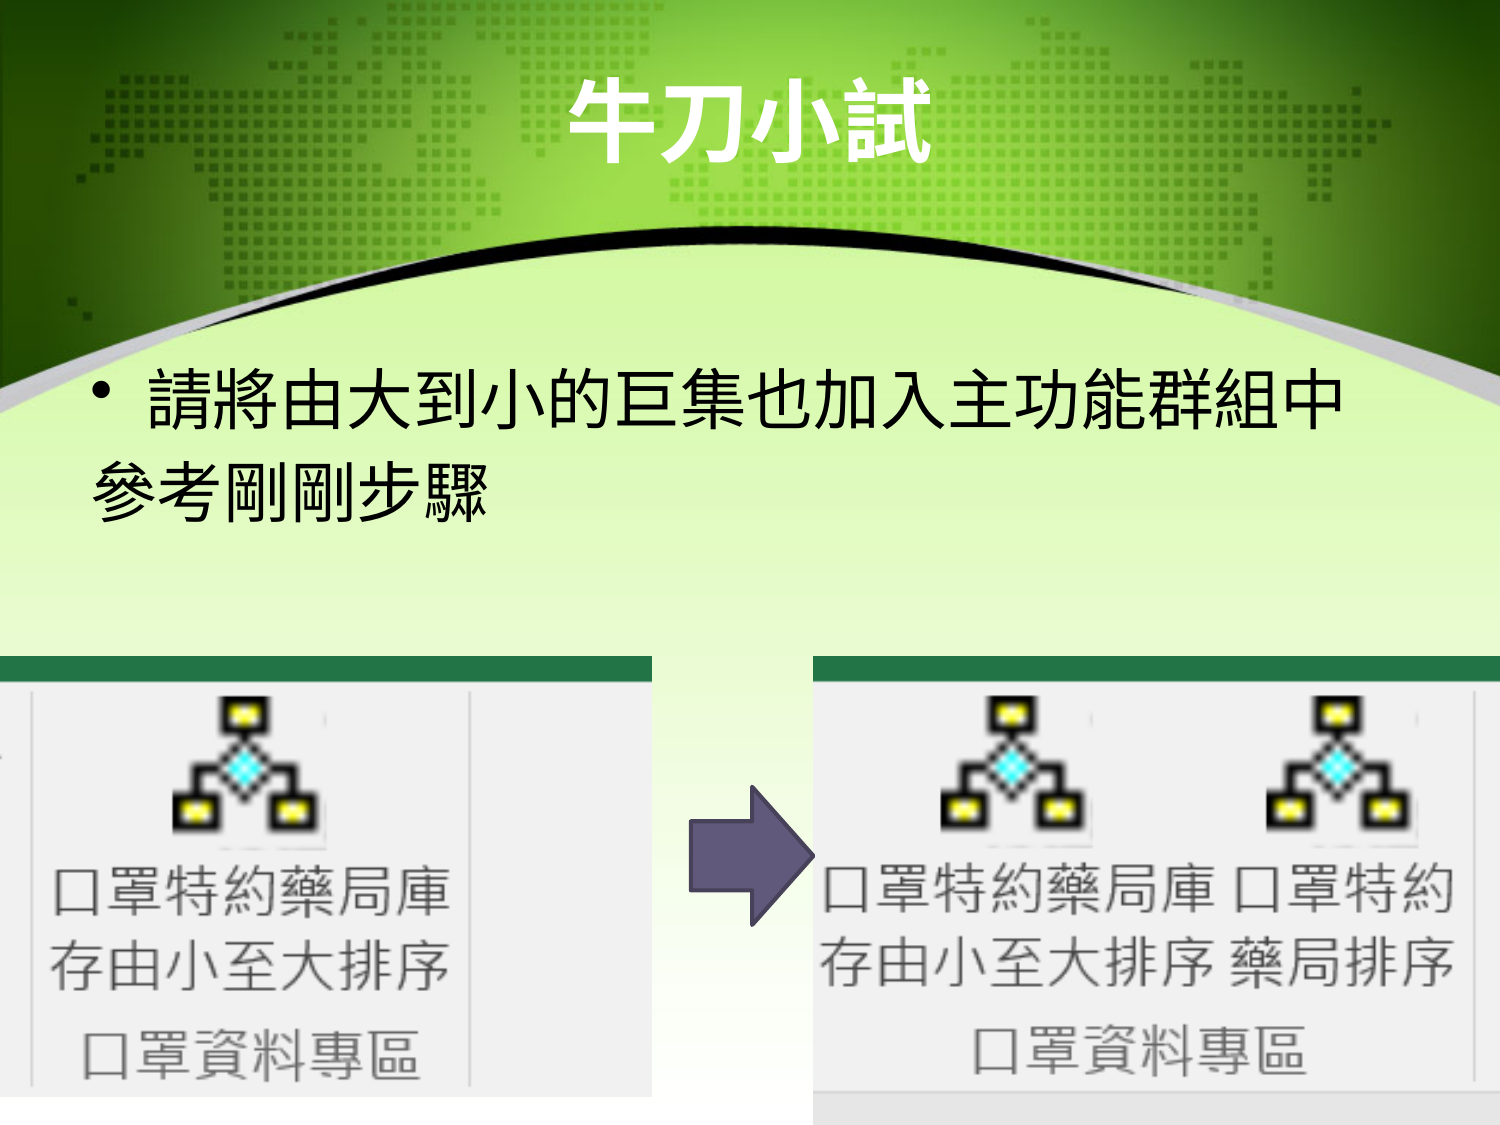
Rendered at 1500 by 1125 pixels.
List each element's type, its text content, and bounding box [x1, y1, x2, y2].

title 牛刀小試 [74, 24, 1426, 213]
text_box [688, 784, 808, 927]
picture [0, 0, 1500, 1125]
list 請將由大到小的巨集也加入主功能群組中 參考剛剛步驟 [74, 349, 1426, 926]
